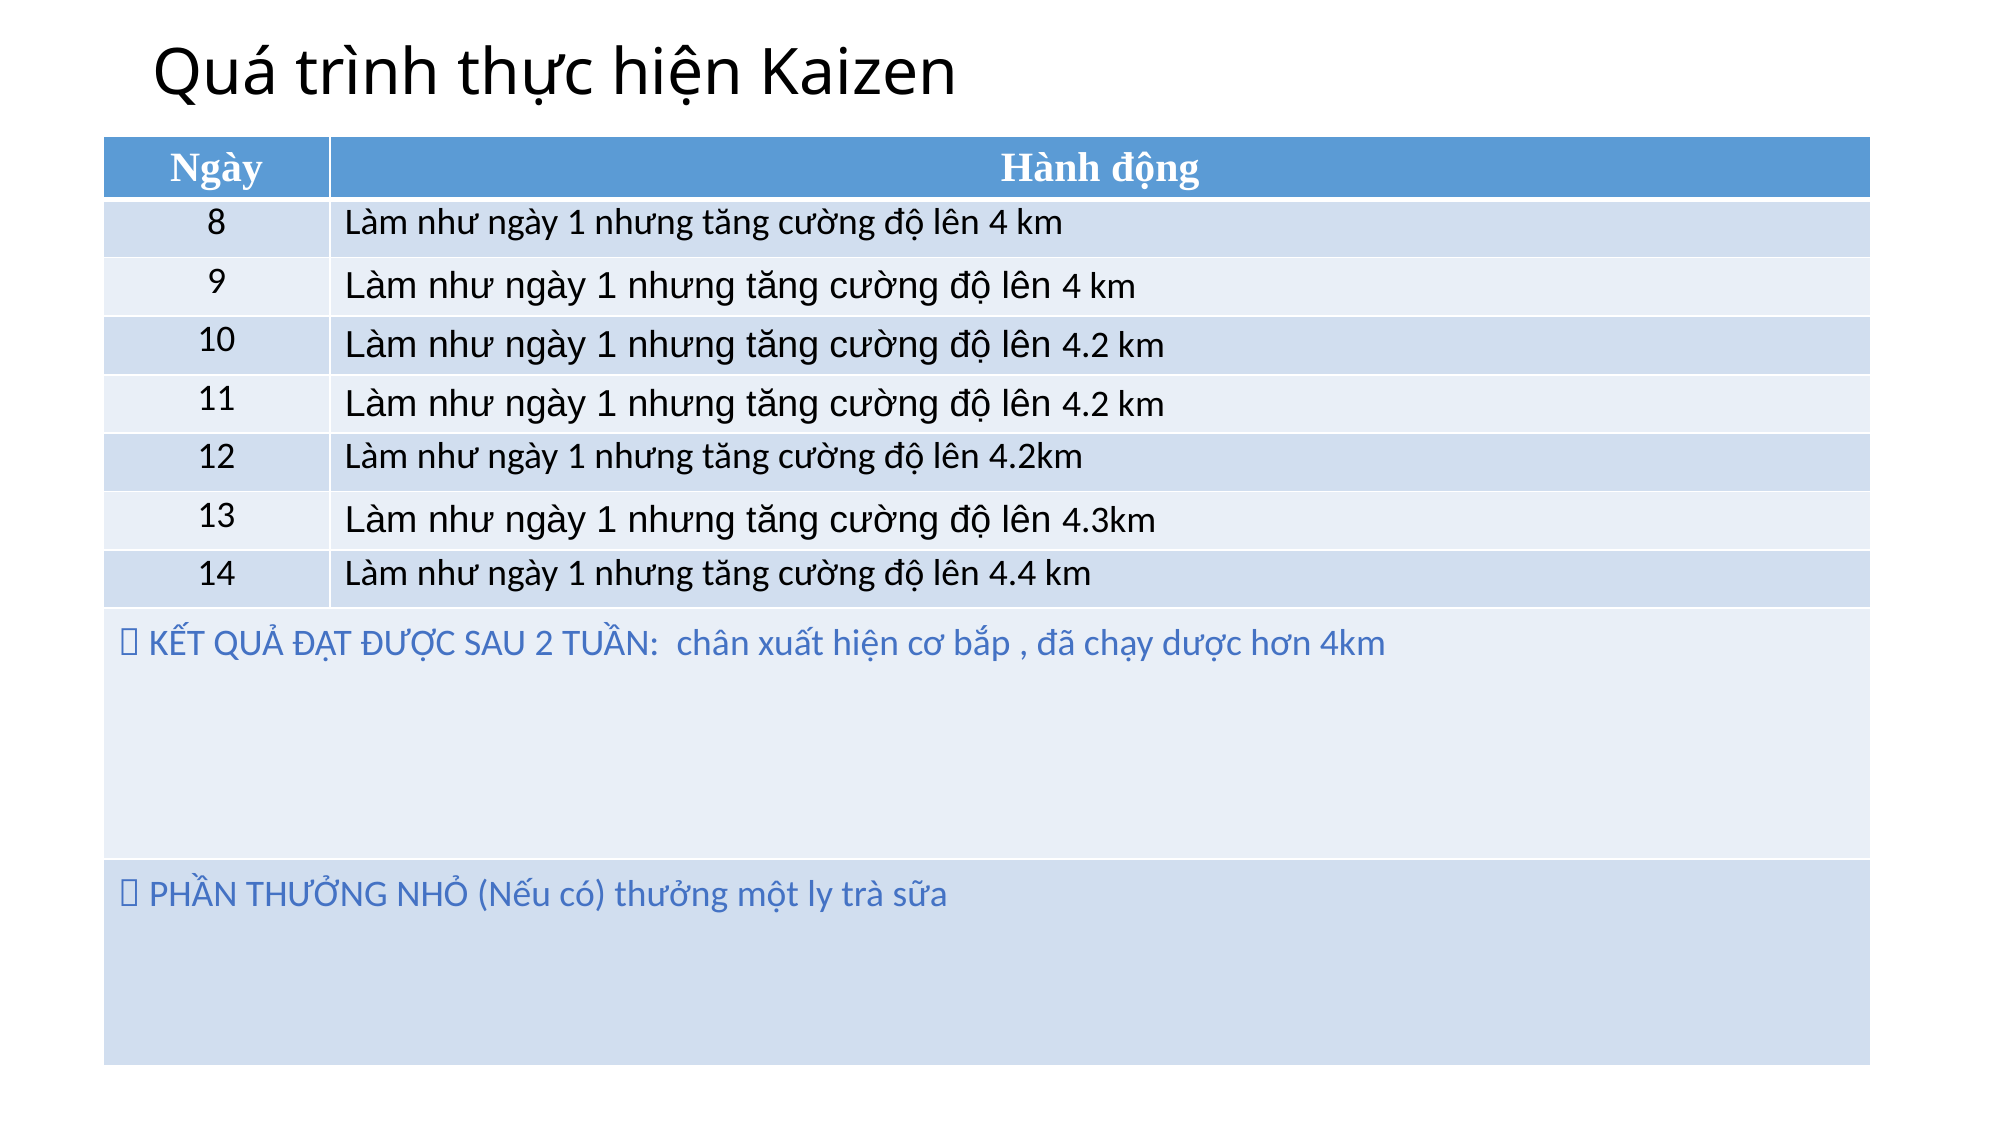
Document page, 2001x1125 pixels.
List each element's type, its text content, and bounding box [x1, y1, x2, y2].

table_cell Làm như ngày 1 nhưng tăng cường độ lên 4 km [331, 202, 1870, 257]
table_cell 10 [104, 317, 329, 374]
table_cell Làm như ngày 1 nhưng tăng cường độ lên 4.2km [331, 434, 1870, 491]
table_cell Làm như ngày 1 nhưng tăng cường độ lên 4.2 km [331, 376, 1870, 432]
table_cell 8 [104, 202, 329, 257]
table_cell  KẾT QUẢ ĐẠT ĐƯỢC SAU 2 TUẦN: chân xuất hiện cơ bắp , đã chạy dược hơn 4km [104, 609, 1870, 858]
table_header Ngày [104, 137, 329, 197]
table_cell Làm như ngày 1 nhưng tăng cường độ lên 4.2 km [331, 317, 1870, 374]
table_cell 14 [104, 551, 329, 607]
table_cell 11 [104, 376, 329, 432]
table_cell Làm như ngày 1 nhưng tăng cường độ lên 4 km [331, 258, 1870, 315]
table_cell 12 [104, 434, 329, 491]
table_cell 9 [104, 258, 329, 315]
table_header Hành động [331, 137, 1870, 197]
table_cell 13 [104, 492, 329, 549]
title Quá trình thực hiện Kaizen [137, 31, 1863, 116]
table_cell Làm như ngày 1 nhưng tăng cường độ lên 4.4 km [331, 551, 1870, 607]
table_cell Làm như ngày 1 nhưng tăng cường độ lên 4.3km [331, 492, 1870, 549]
table_cell  PHẦN THƯỞNG NHỎ (Nếu có) thưởng một ly trà sữa [104, 860, 1870, 1065]
